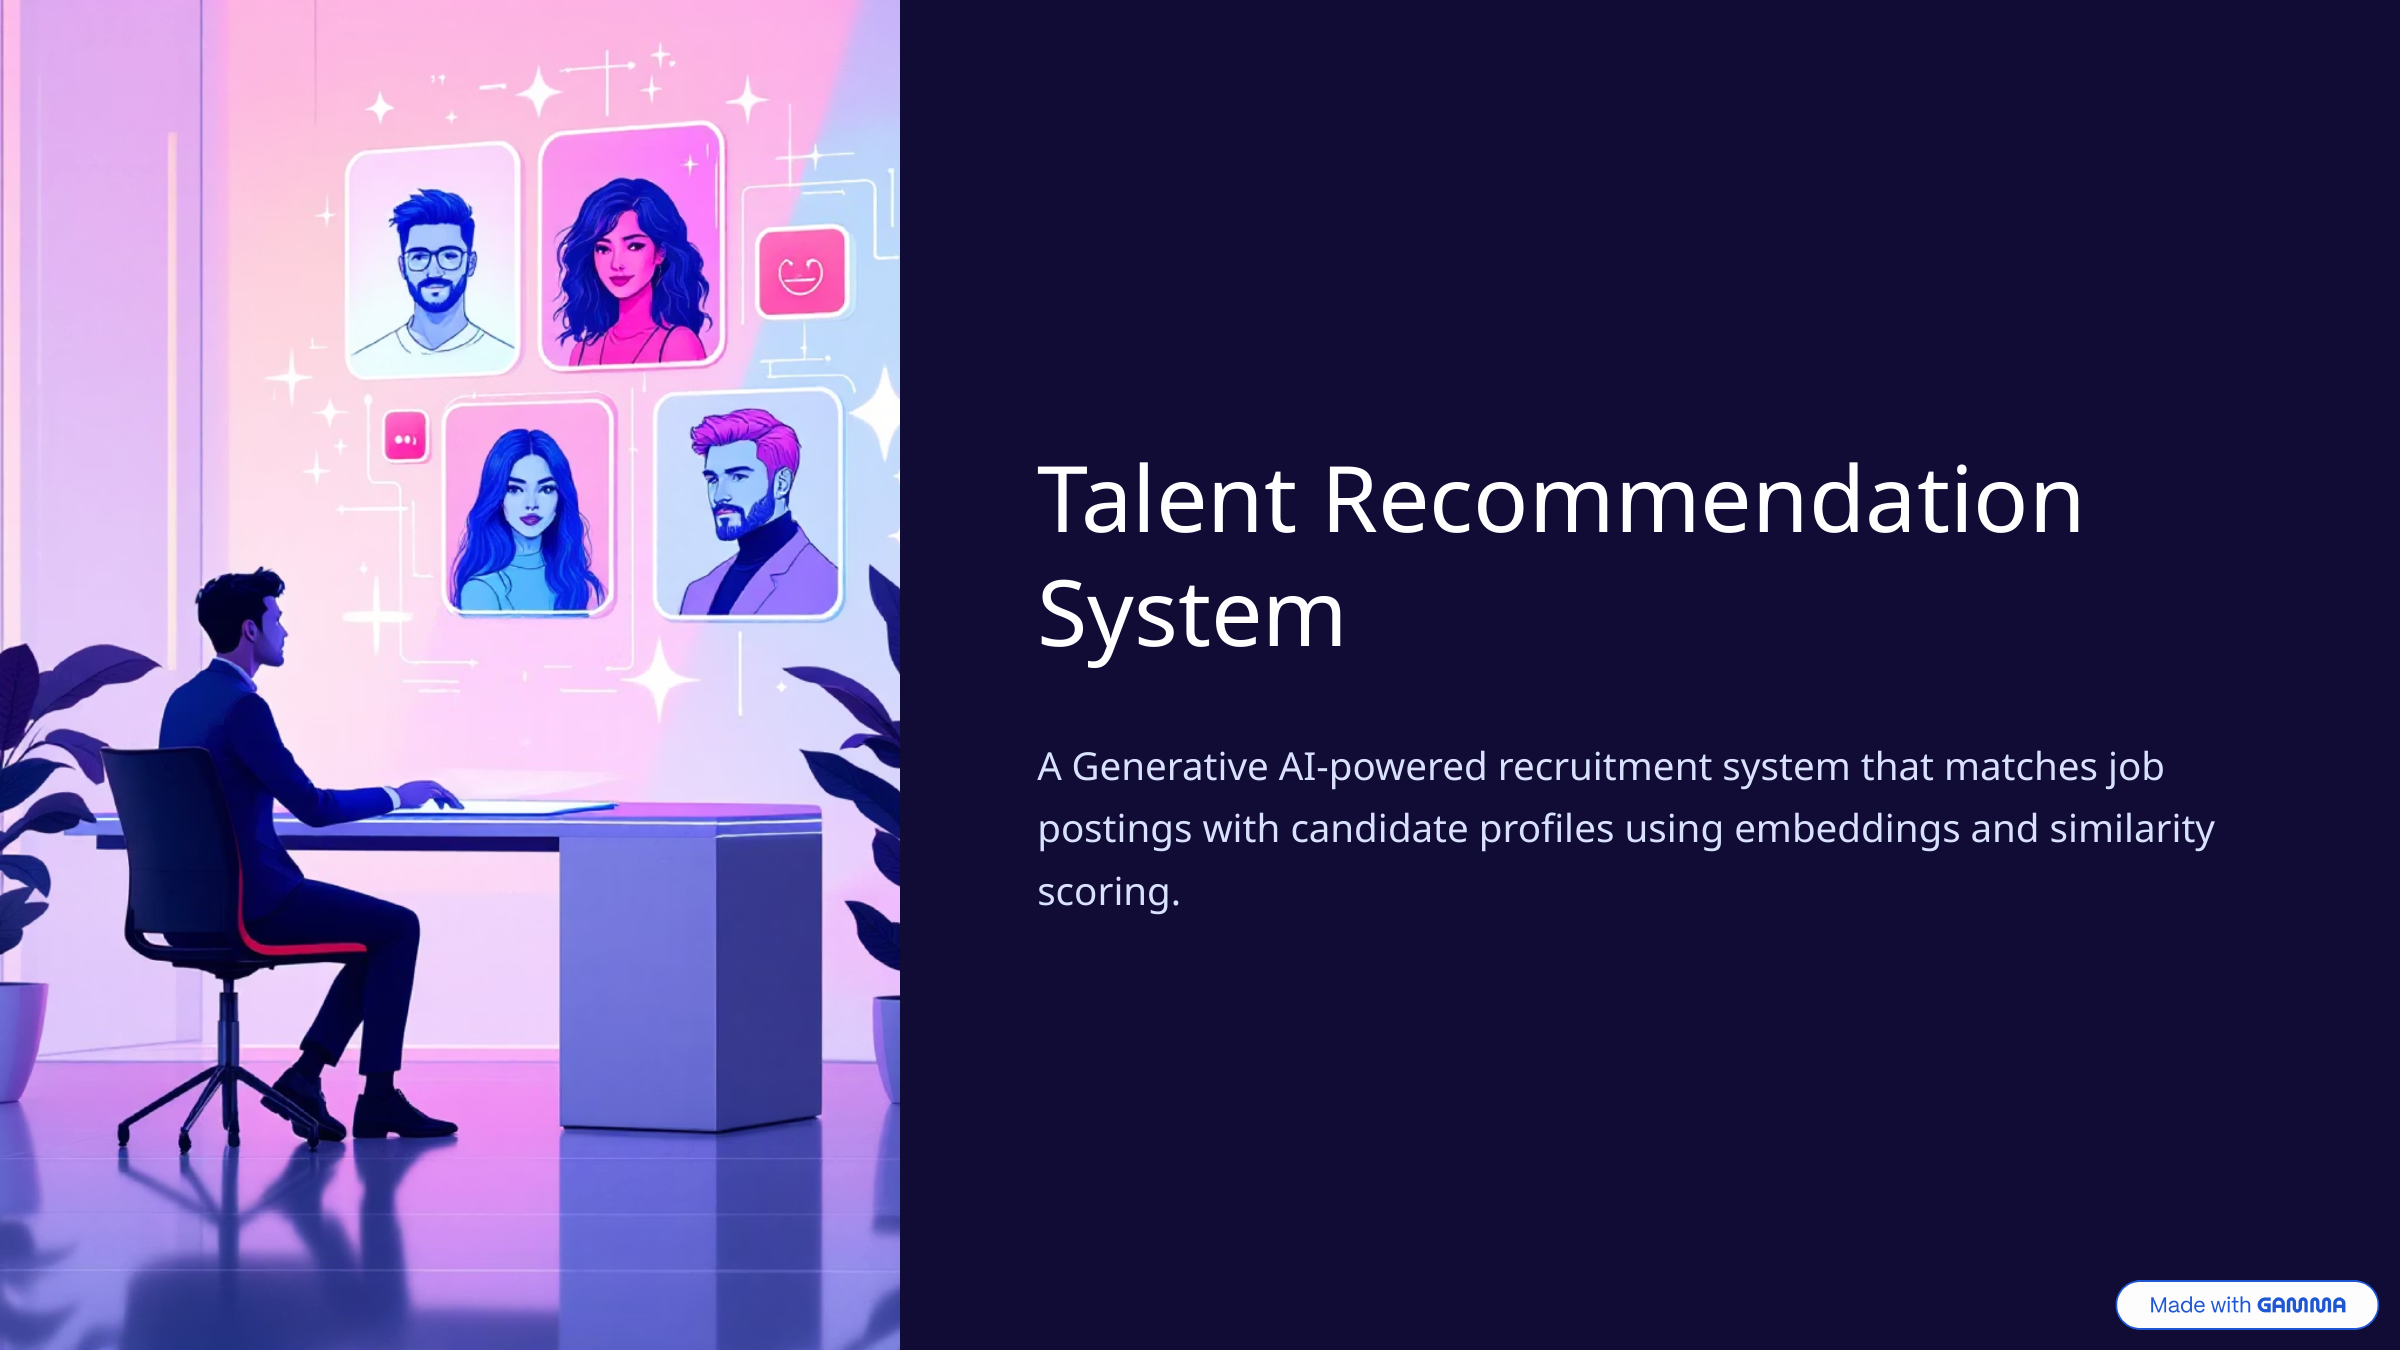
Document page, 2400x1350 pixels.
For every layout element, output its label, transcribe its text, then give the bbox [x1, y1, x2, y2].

picture [2106, 1271, 2389, 1339]
text_box Talent Recommendation System [1037, 435, 2263, 667]
text_box A Generative AI-powered recruitment system that matches job postings with candidate profiles using embeddings and similarity scoring. [1037, 725, 2263, 915]
picture [0, 0, 900, 1350]
